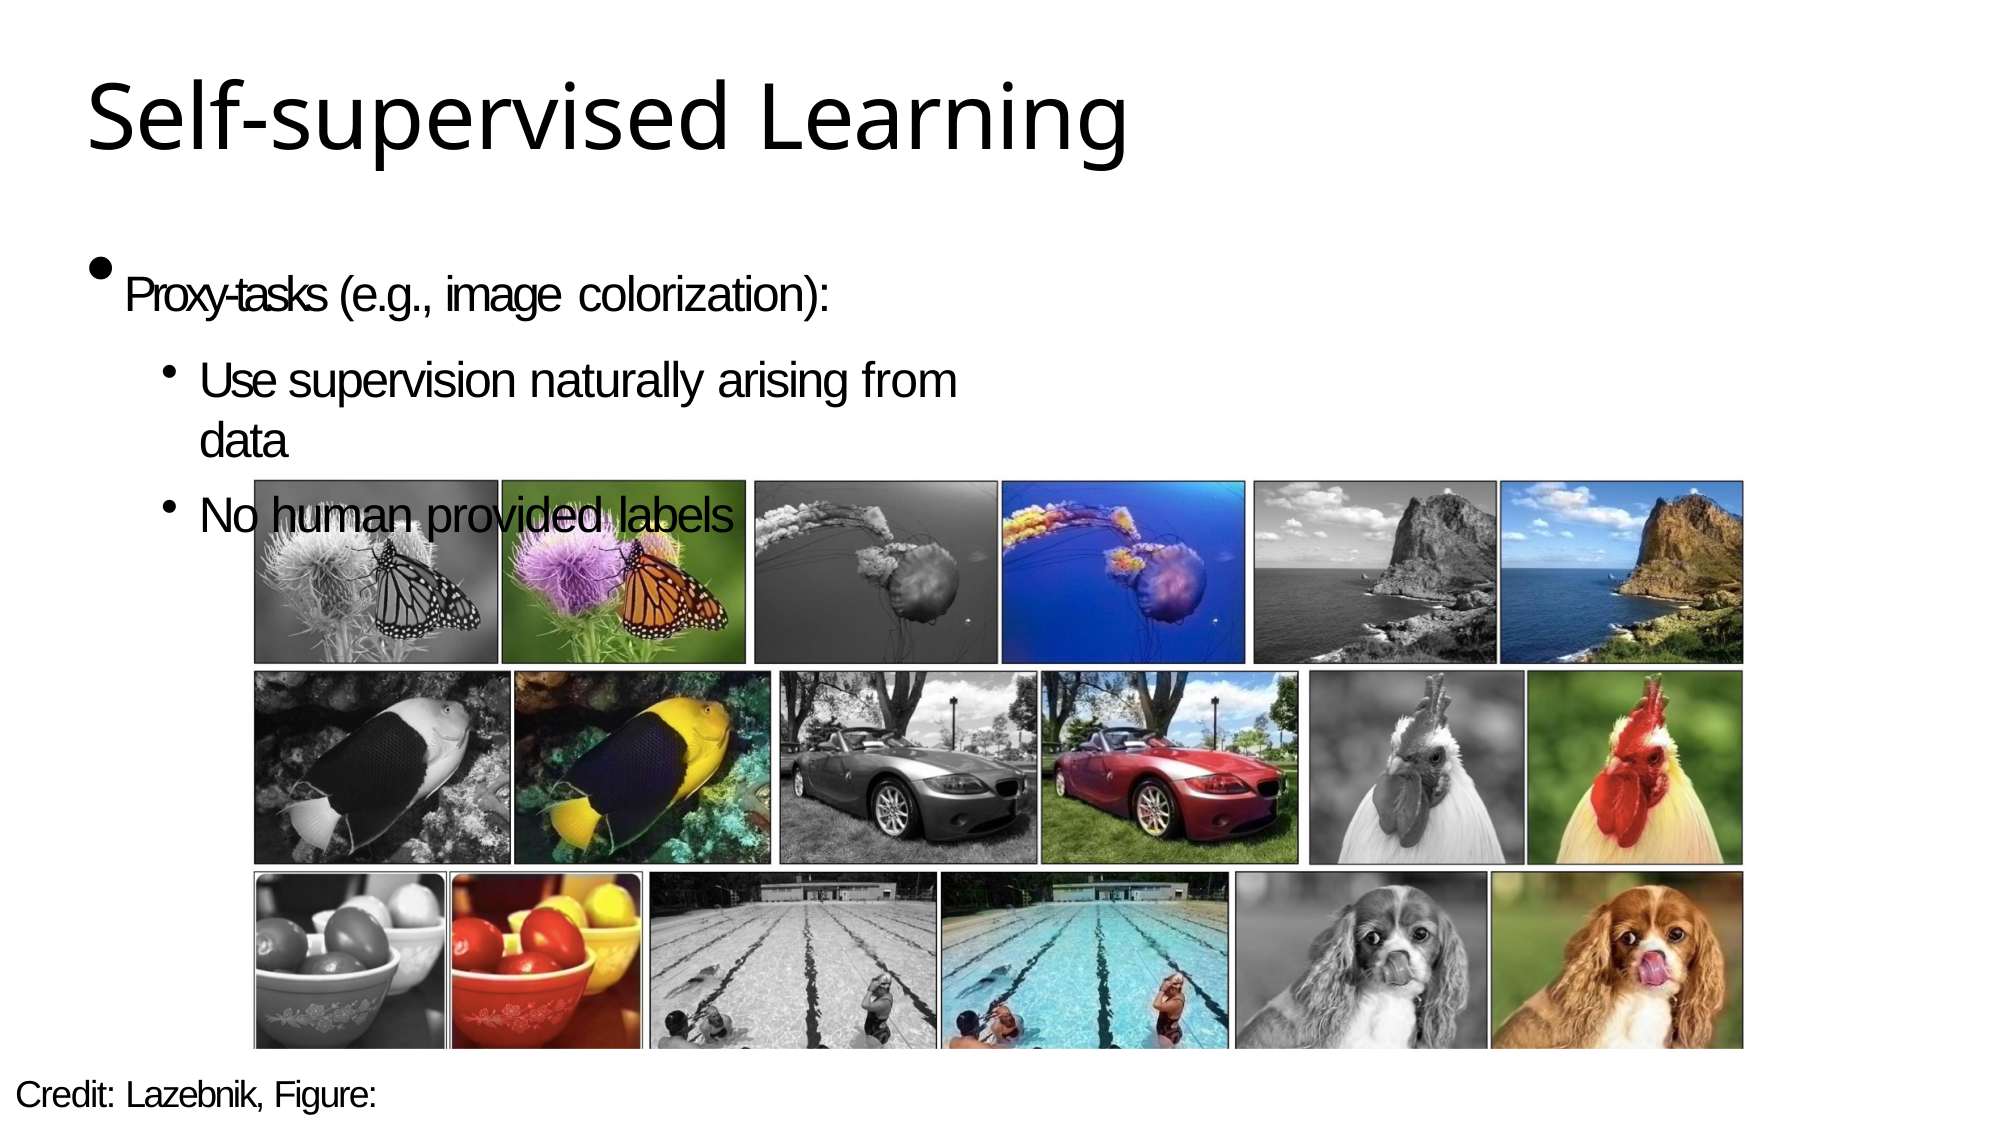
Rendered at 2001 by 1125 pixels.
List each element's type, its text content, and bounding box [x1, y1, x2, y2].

text_box Proxy-tasks (e.g., image colorization): Use supervision naturally arising from data No human provided labels [84, 204, 1053, 543]
text_box [250, 475, 1750, 1049]
title Self-supervised Learning [84, 16, 1505, 207]
text_box Credit: Lazebnik, Figure: source [12, 1067, 487, 1125]
